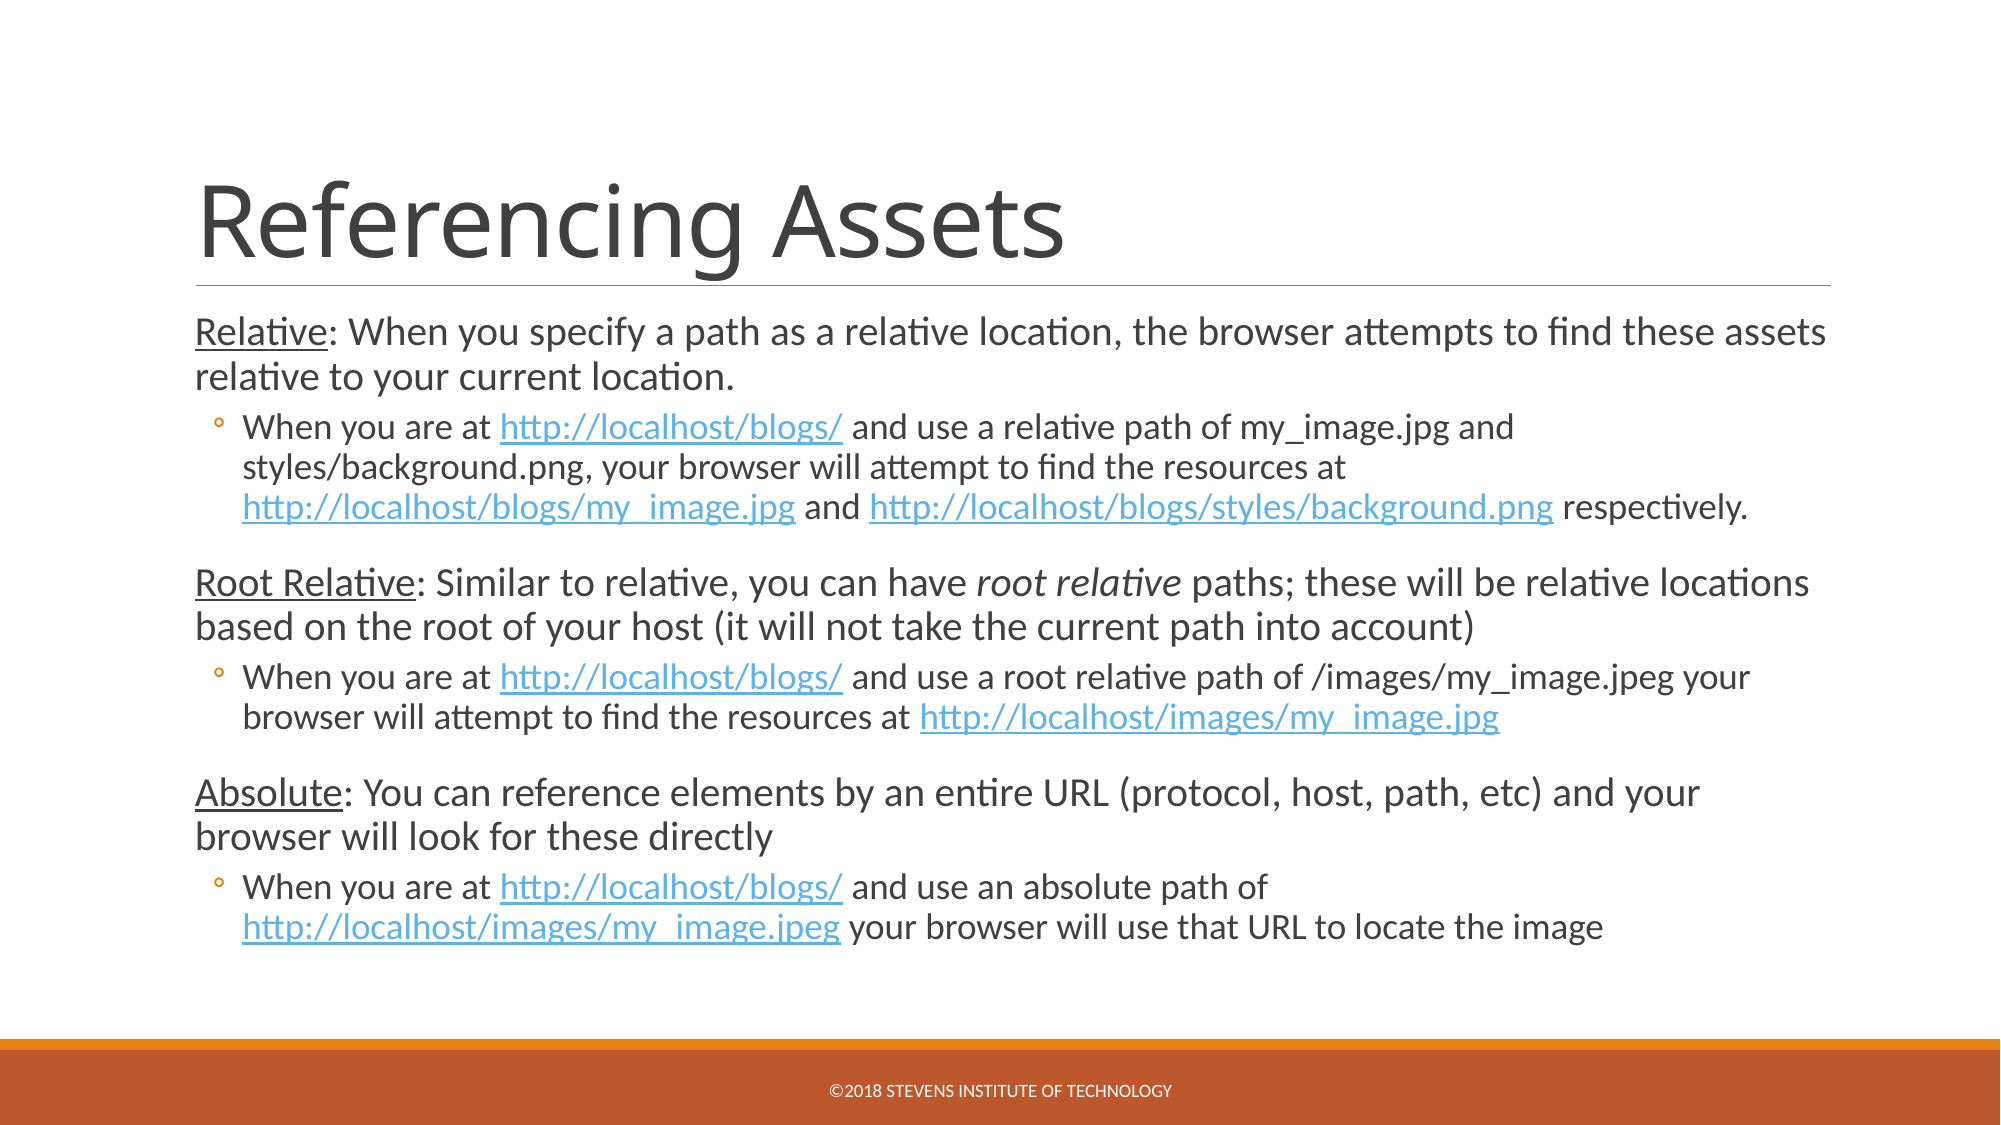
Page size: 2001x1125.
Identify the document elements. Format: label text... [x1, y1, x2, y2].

footer ©2018 STEVENS INSTITUTE OF TECHNOLOGY [604, 1059, 1396, 1120]
title Referencing Assets [180, 47, 1830, 285]
list Relative: When you specify a path as a relative location, the browser attempts to find these assets relative to your current location. When you are at http://localhost/blogs/ and use a relative path of my_image.jpg and styles/background.png, your browser will attempt to find the resources at http://localhost/blogs/my_image.jpg and http://localhost/blogs/styles/background.png respectively. Root Relative: Similar to relative, you can have root relative paths; these will be relative locations based on the root of your host (it will not take the current path into account) When you are at http://localhost/blogs/ and use a root relative path of /images/my_image.jpeg your browser will attempt to find the resources at http://localhost/images/my_image.jpg Absolute: You can reference elements by an entire URL (protocol, host, path, etc) and your browser will look for these directly When you are at http://localhost/blogs/ and use an absolute path of http://localhost/images/my_image.jpeg your browser will use that URL to locate the image [180, 302, 1830, 963]
